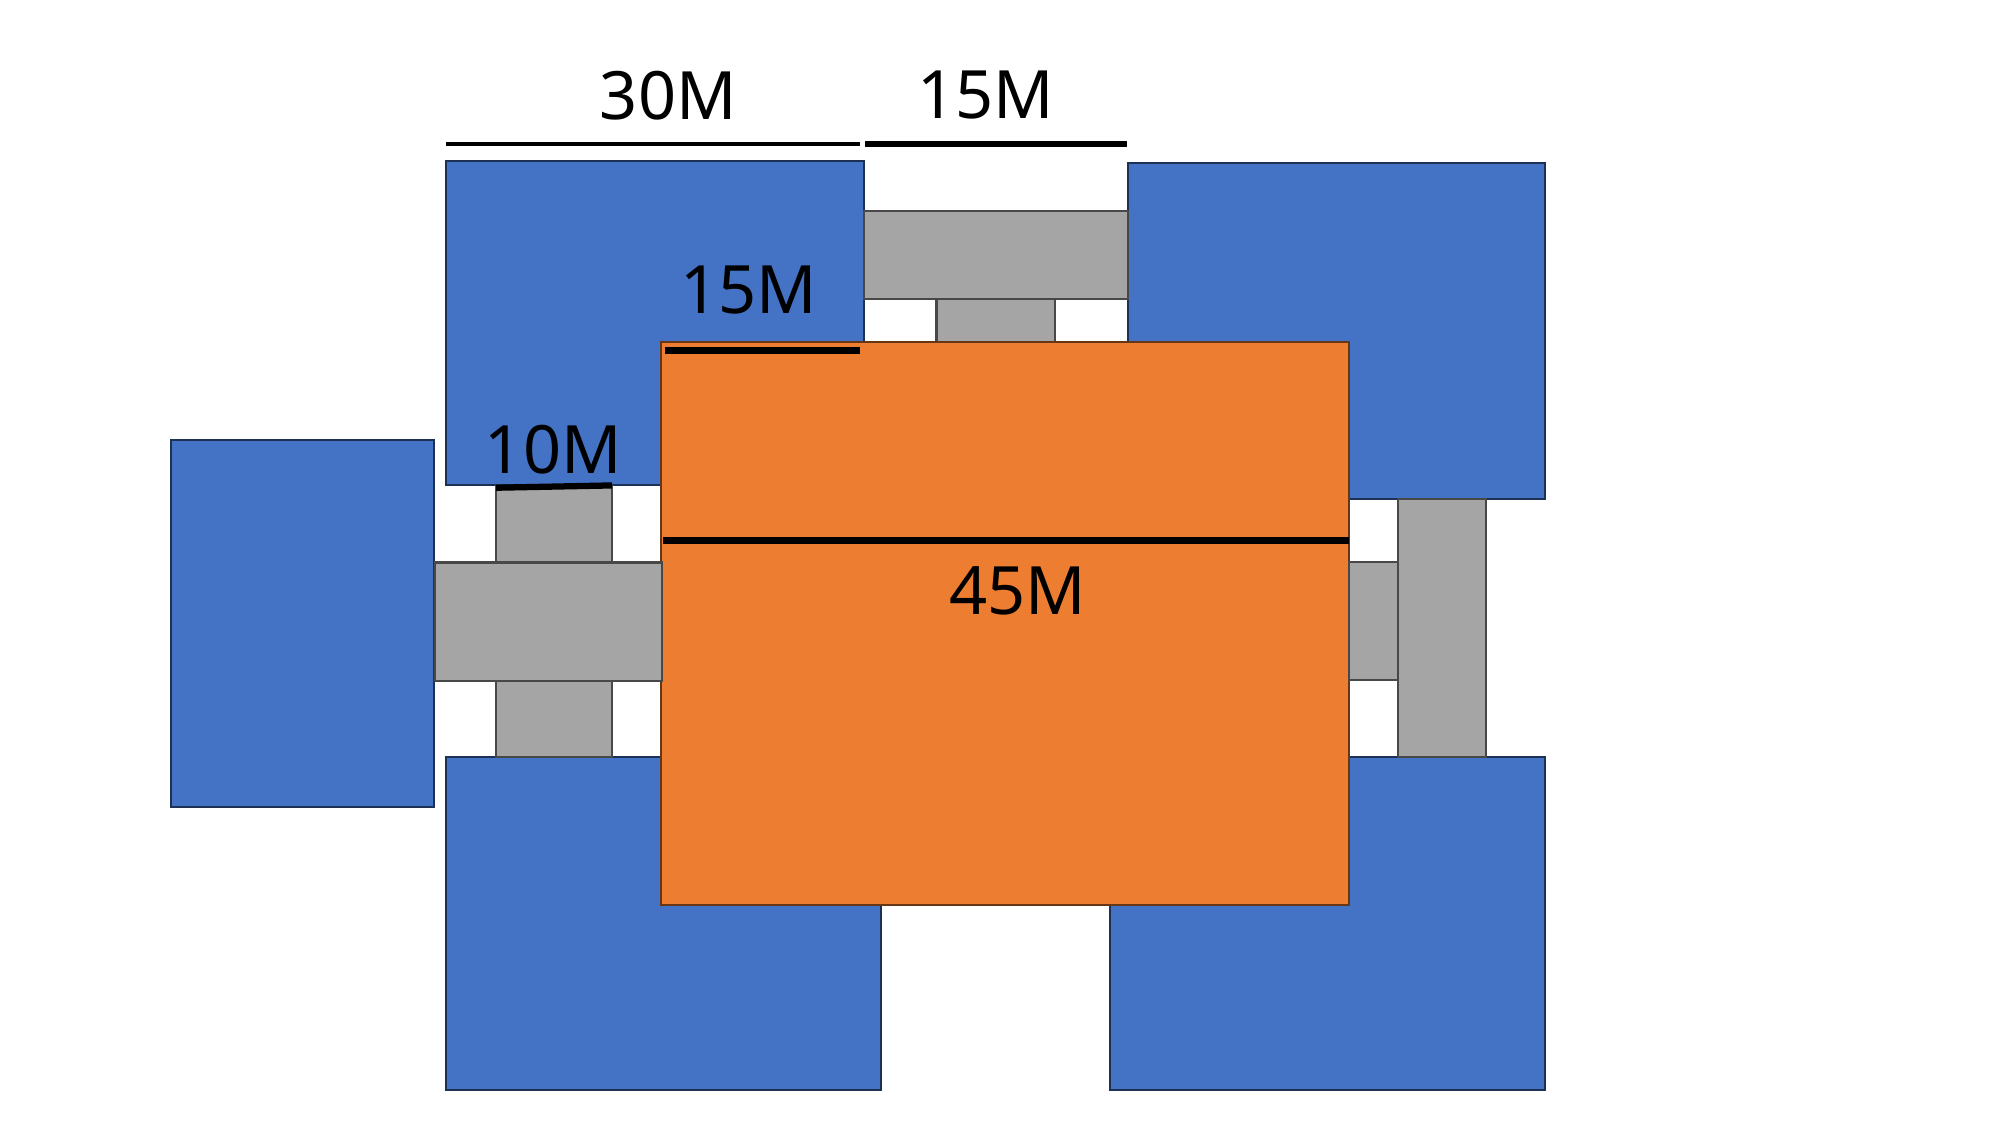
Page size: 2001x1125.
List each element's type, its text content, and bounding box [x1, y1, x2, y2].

text_box 45M [934, 544, 1102, 636]
text_box [1127, 162, 1546, 500]
text_box [660, 341, 1350, 906]
text_box [445, 756, 882, 1091]
text_box 15M [664, 239, 832, 335]
text_box [1348, 561, 1397, 681]
text_box [445, 160, 865, 486]
text_box [495, 682, 613, 758]
text_box [1109, 756, 1546, 1091]
text_box [863, 210, 1129, 300]
text_box [495, 494, 613, 561]
text_box 15M [902, 44, 1070, 140]
text_box 10M [469, 399, 637, 494]
text_box [1397, 498, 1487, 758]
text_box [170, 439, 435, 808]
text_box [935, 300, 1056, 341]
text_box [434, 561, 663, 682]
text_box 30M [584, 45, 752, 141]
